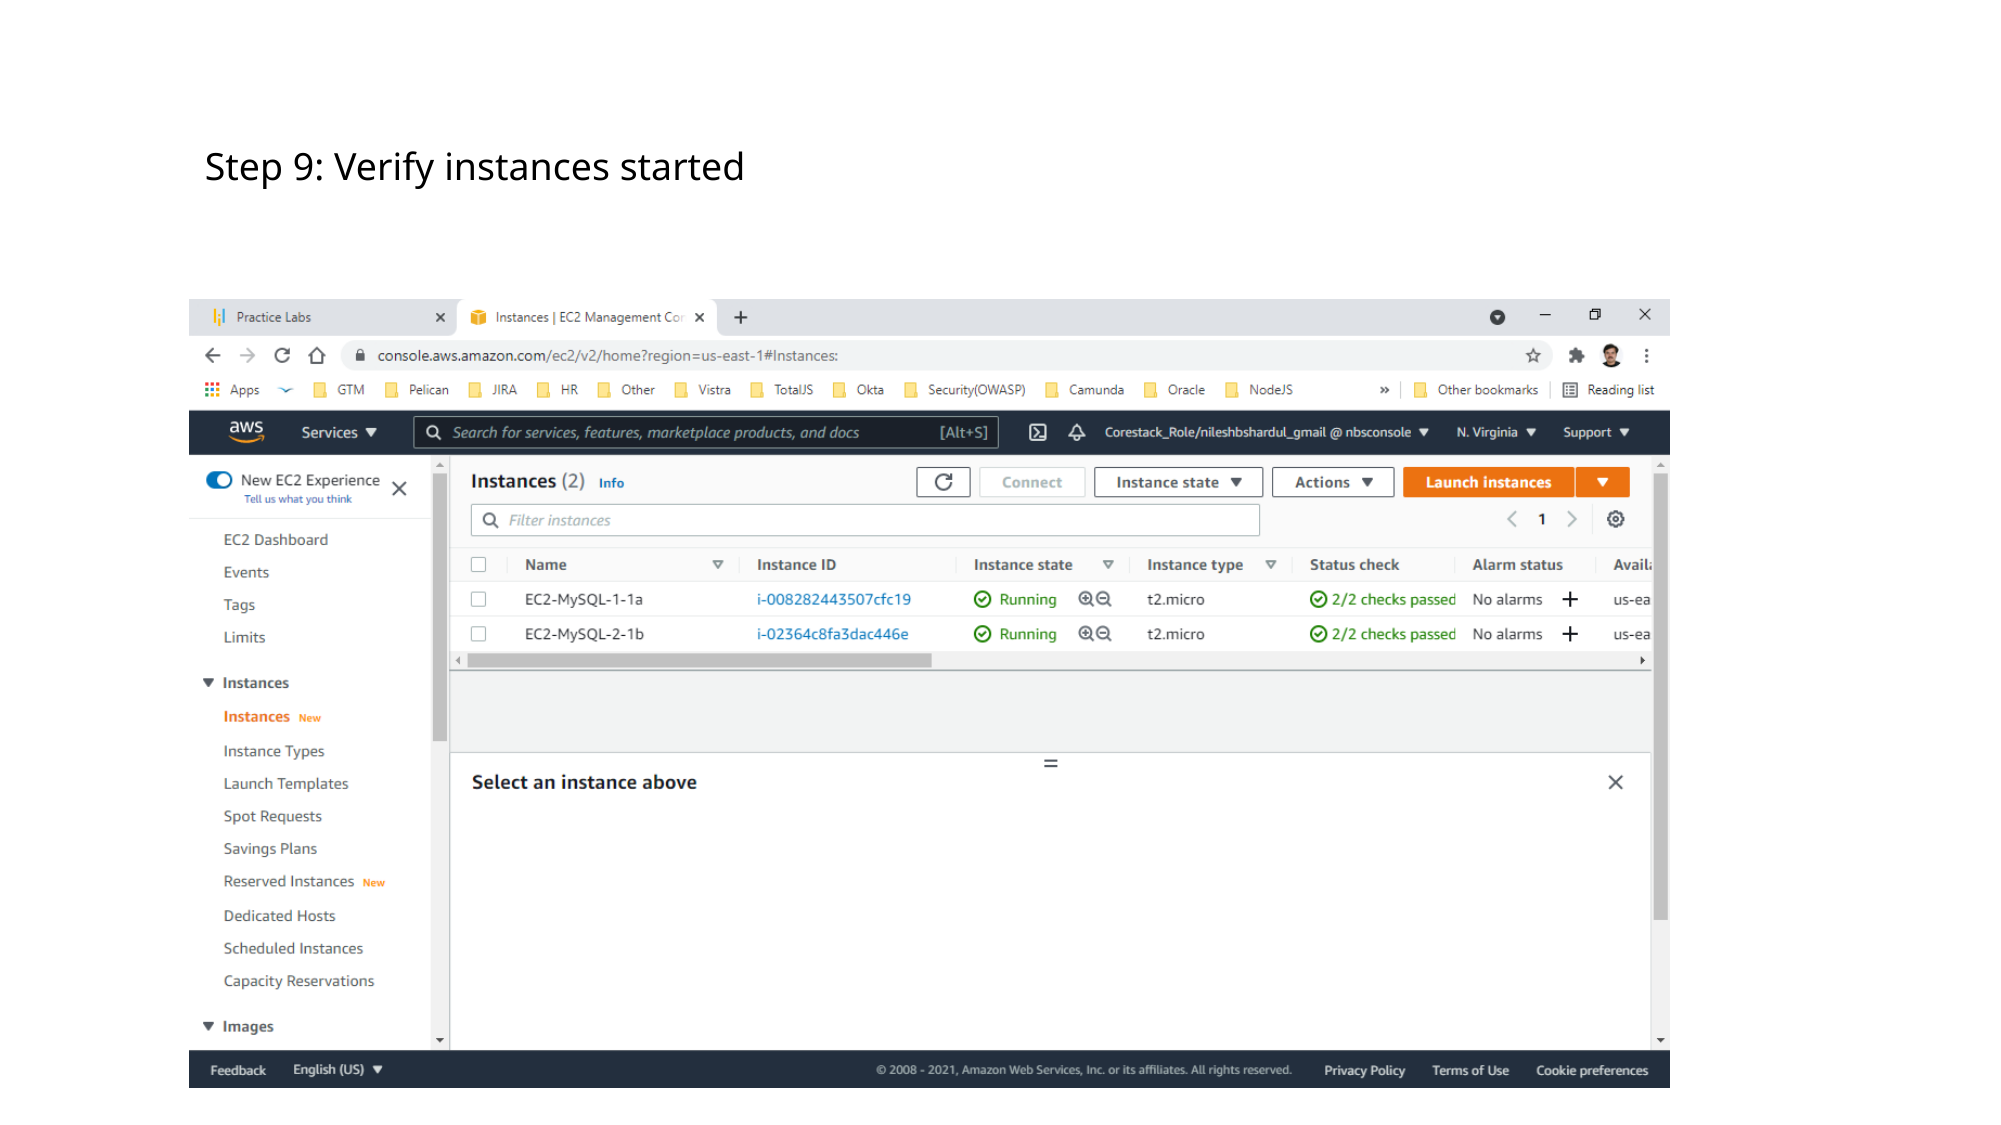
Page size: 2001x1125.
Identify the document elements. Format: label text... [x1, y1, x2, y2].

title Step 9: Verify instances started [189, 59, 1863, 278]
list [189, 299, 1670, 1089]
